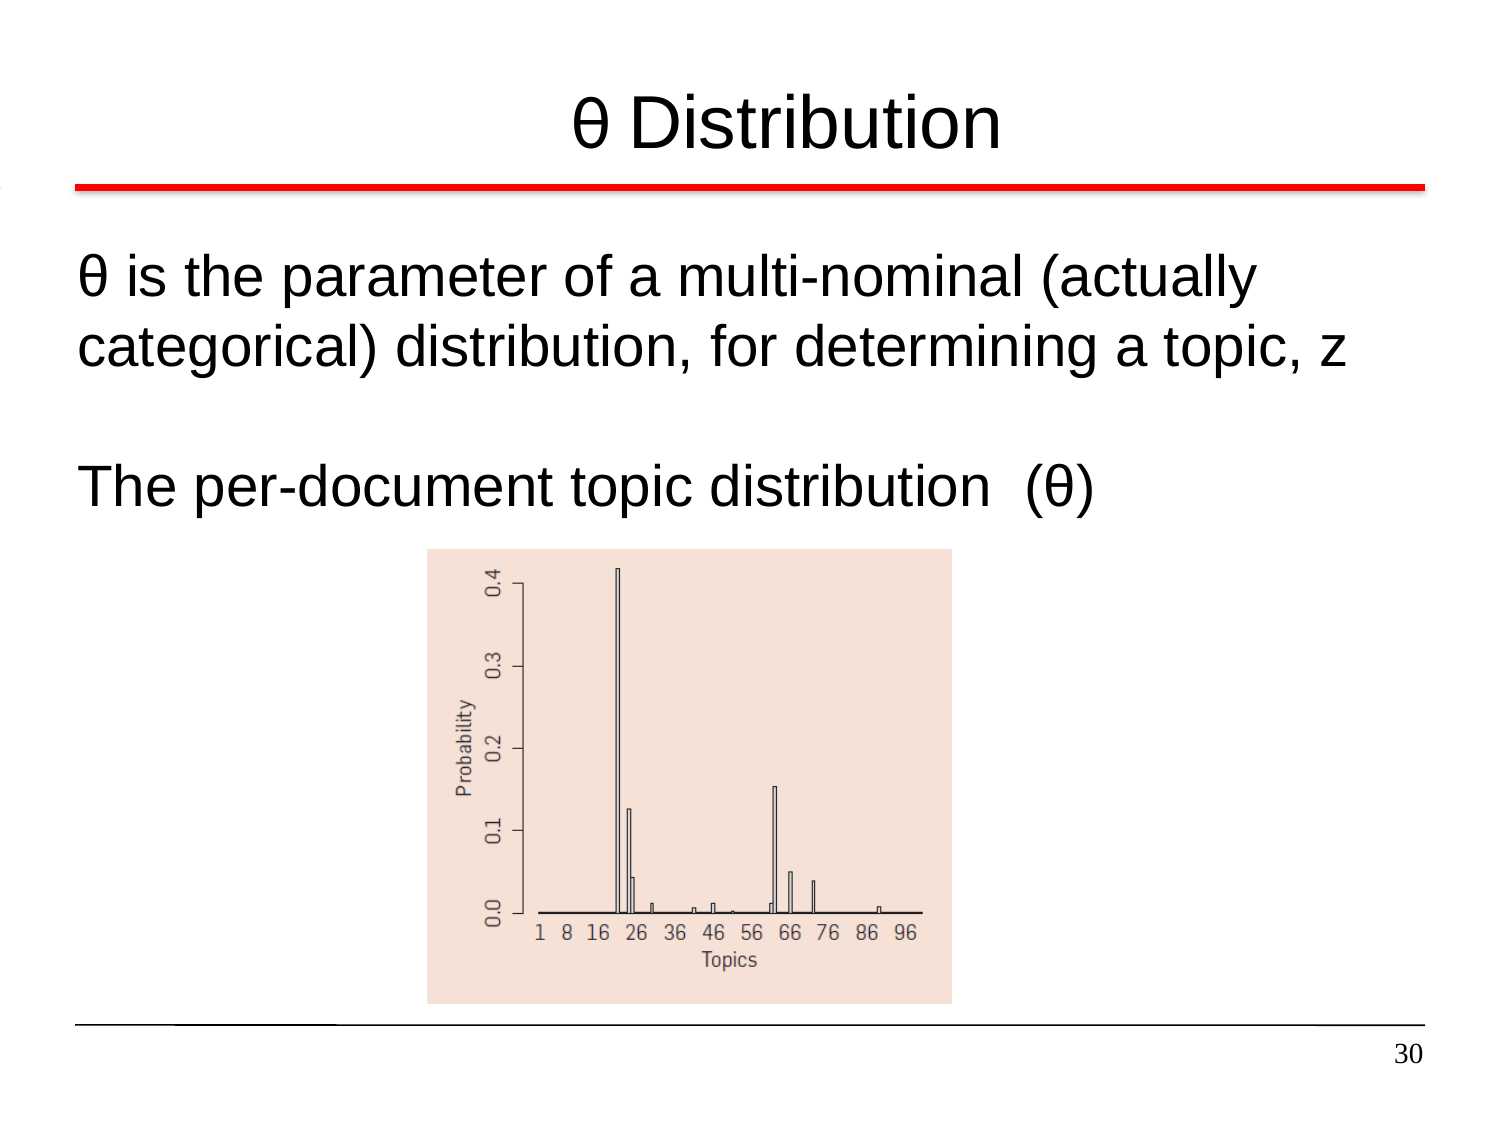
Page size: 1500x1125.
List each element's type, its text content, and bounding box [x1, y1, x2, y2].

picture [424, 549, 952, 1005]
text_box θ is the parameter of a multi-nominal (actually categorical) distribution, for determining a topic, z The per-document topic distribution (θ) [62, 230, 1375, 1015]
text_box 30 [1075, 1037, 1424, 1114]
title θ Distribution [75, 24, 1500, 213]
